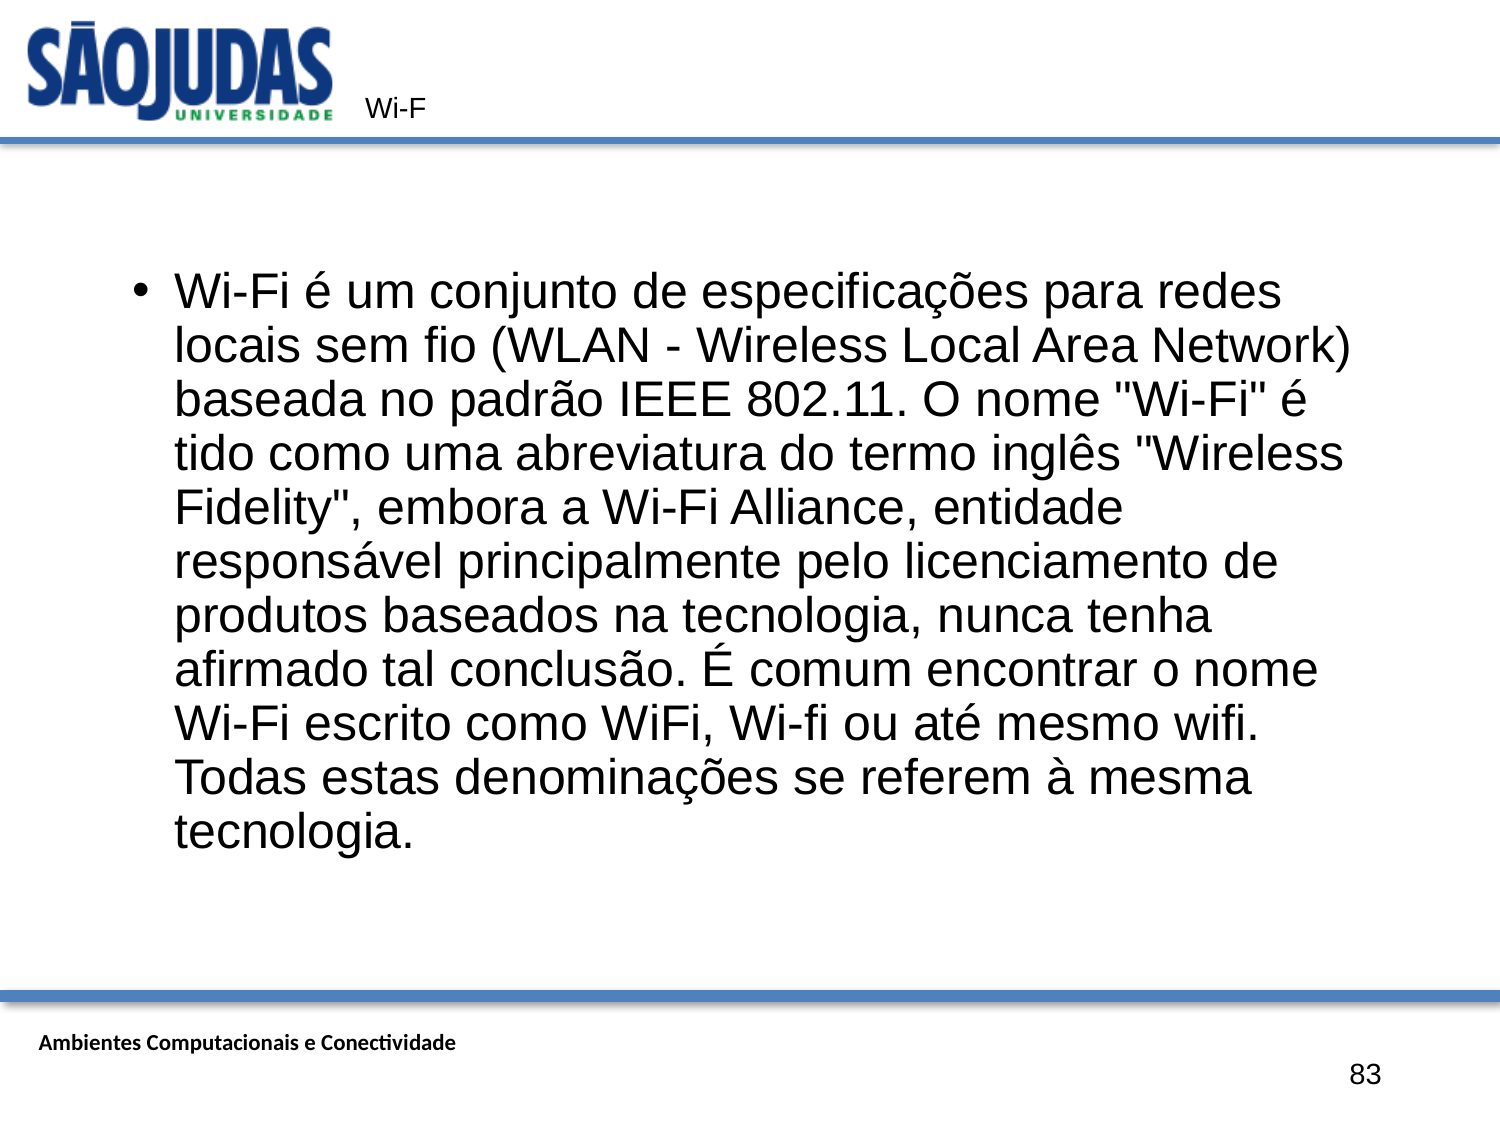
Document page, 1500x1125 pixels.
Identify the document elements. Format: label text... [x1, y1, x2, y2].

slide_number 83 [1059, 1042, 1397, 1103]
picture [23, 0, 336, 129]
list Wi-Fi é um conjunto de especificações para redes locais sem fio (WLAN - Wireless Local Area Network) baseada no padrão IEEE 802.11. O nome "Wi-Fi" é tido como uma abreviatura do termo inglês "Wireless Fidelity", embora a Wi-Fi Alliance, entidade responsável principalmente pelo licenciamento de produtos baseados na tecnologia, nunca tenha afirmado tal conclusão. É comum encontrar o nome Wi-Fi escrito como WiFi, Wi-fi ou até mesmo wifi. Todas estas denominações se referem à mesma tecnologia. [103, 257, 1397, 972]
title Wi-F [350, 0, 1500, 218]
